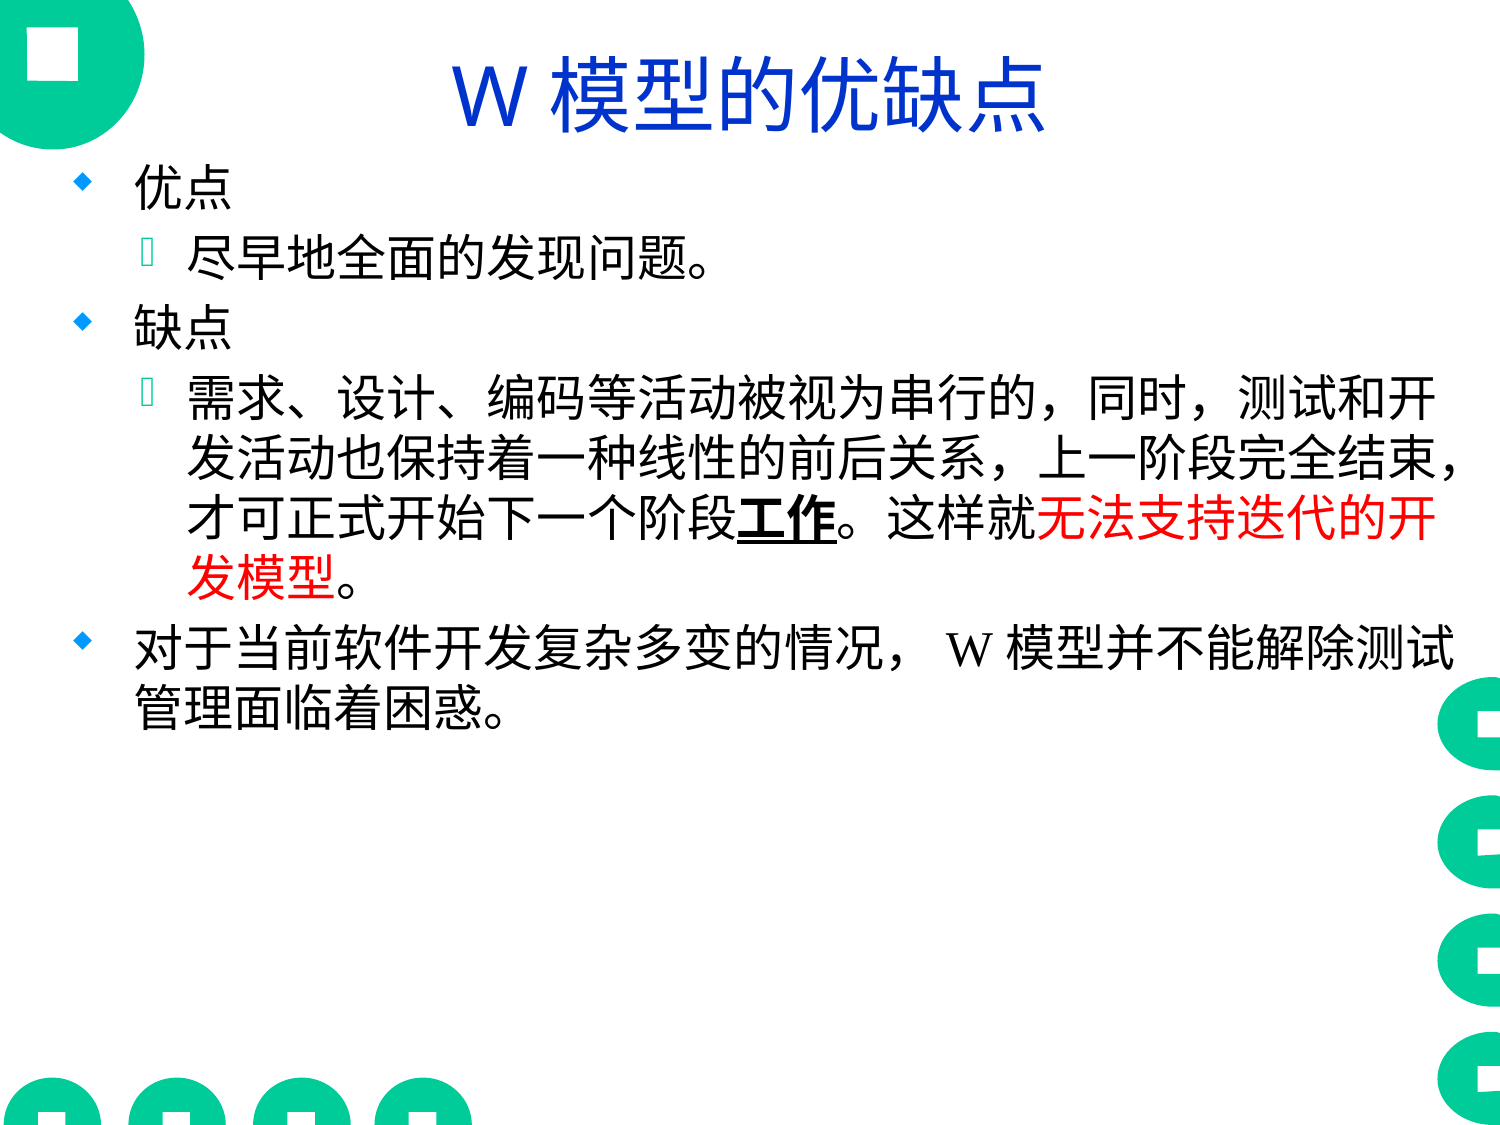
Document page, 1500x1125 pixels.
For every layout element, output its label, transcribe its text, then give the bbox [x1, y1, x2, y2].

list 优点 尽早地全面的发现问题。 缺点 需求、设计、编码等活动被视为串行的，同时，测试和开发活动也保持着一种线性的前后关系，上一阶段完全结束，才可正式开始下一个阶段工作。这样就无法支持迭代的开发模型。 对于当前软件开发复杂多变的情况，W模型并不能解除测试管理面临着困惑。 [50, 148, 1471, 1118]
title W模型的优缺点 [49, 37, 1451, 149]
